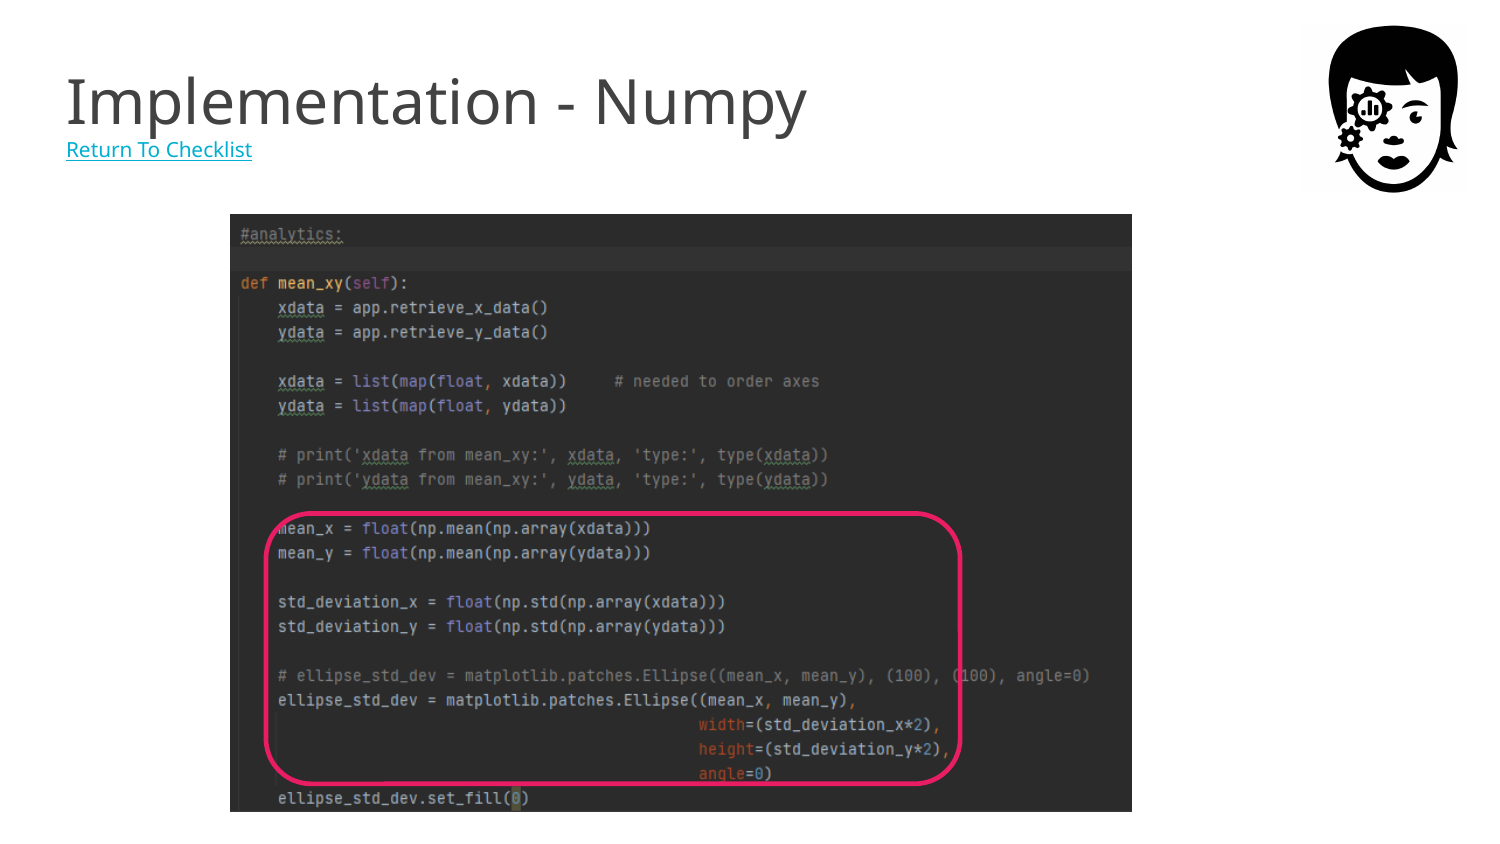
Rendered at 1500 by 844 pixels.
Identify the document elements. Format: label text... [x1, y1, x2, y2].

title Implementation - Numpy Return To Checklist [51, 59, 1295, 181]
picture [1301, 25, 1470, 194]
picture [230, 214, 1132, 813]
